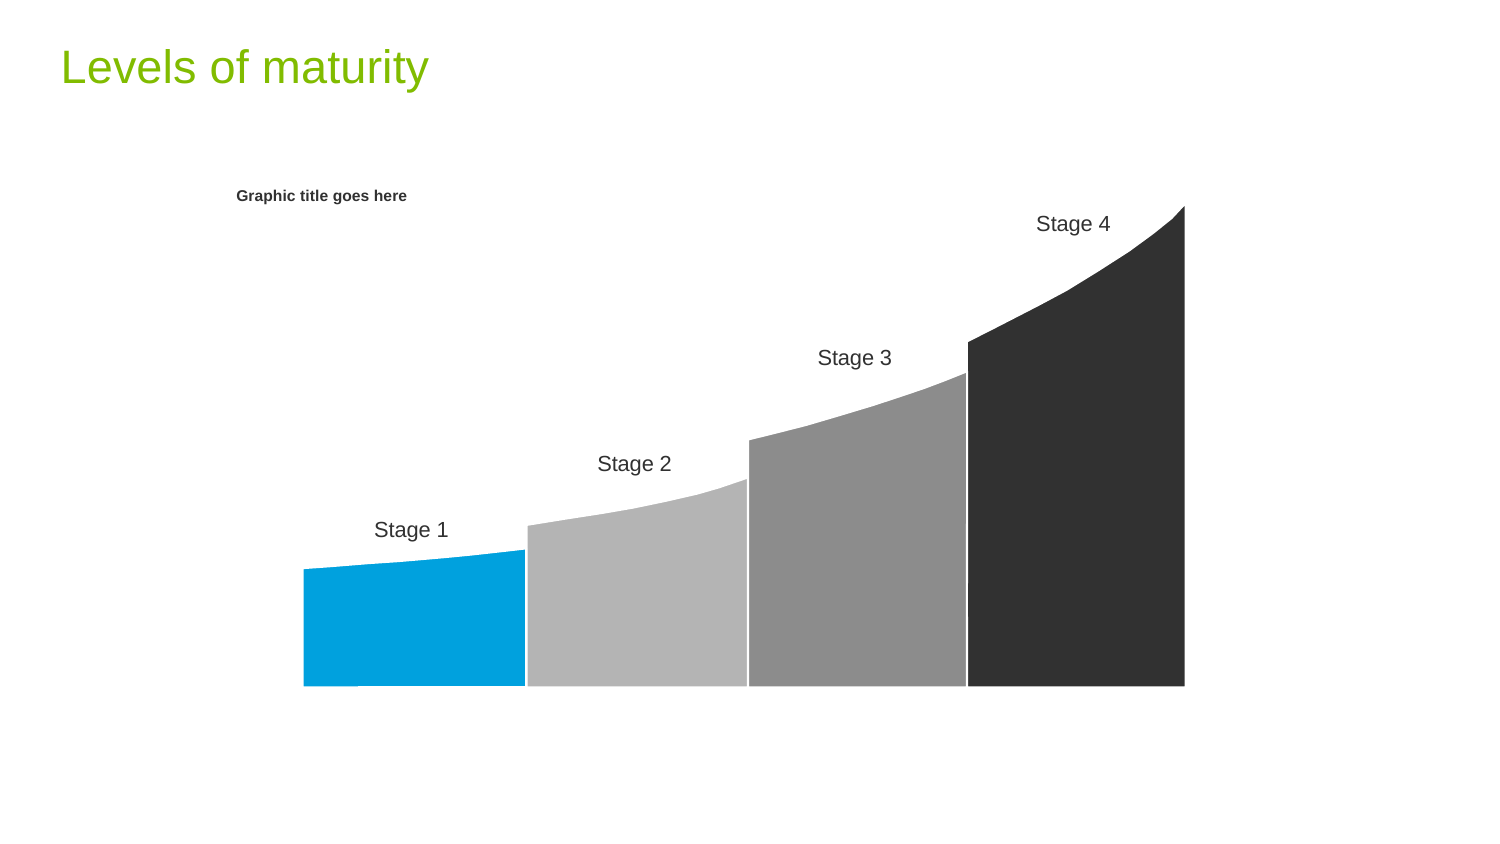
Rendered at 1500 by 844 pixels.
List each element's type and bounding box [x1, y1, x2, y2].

text_box [343, 517, 486, 543]
title [60, 36, 1437, 95]
text_box [566, 451, 709, 477]
text_box [302, 202, 1186, 688]
text_box [786, 345, 929, 371]
text_box [236, 185, 408, 205]
